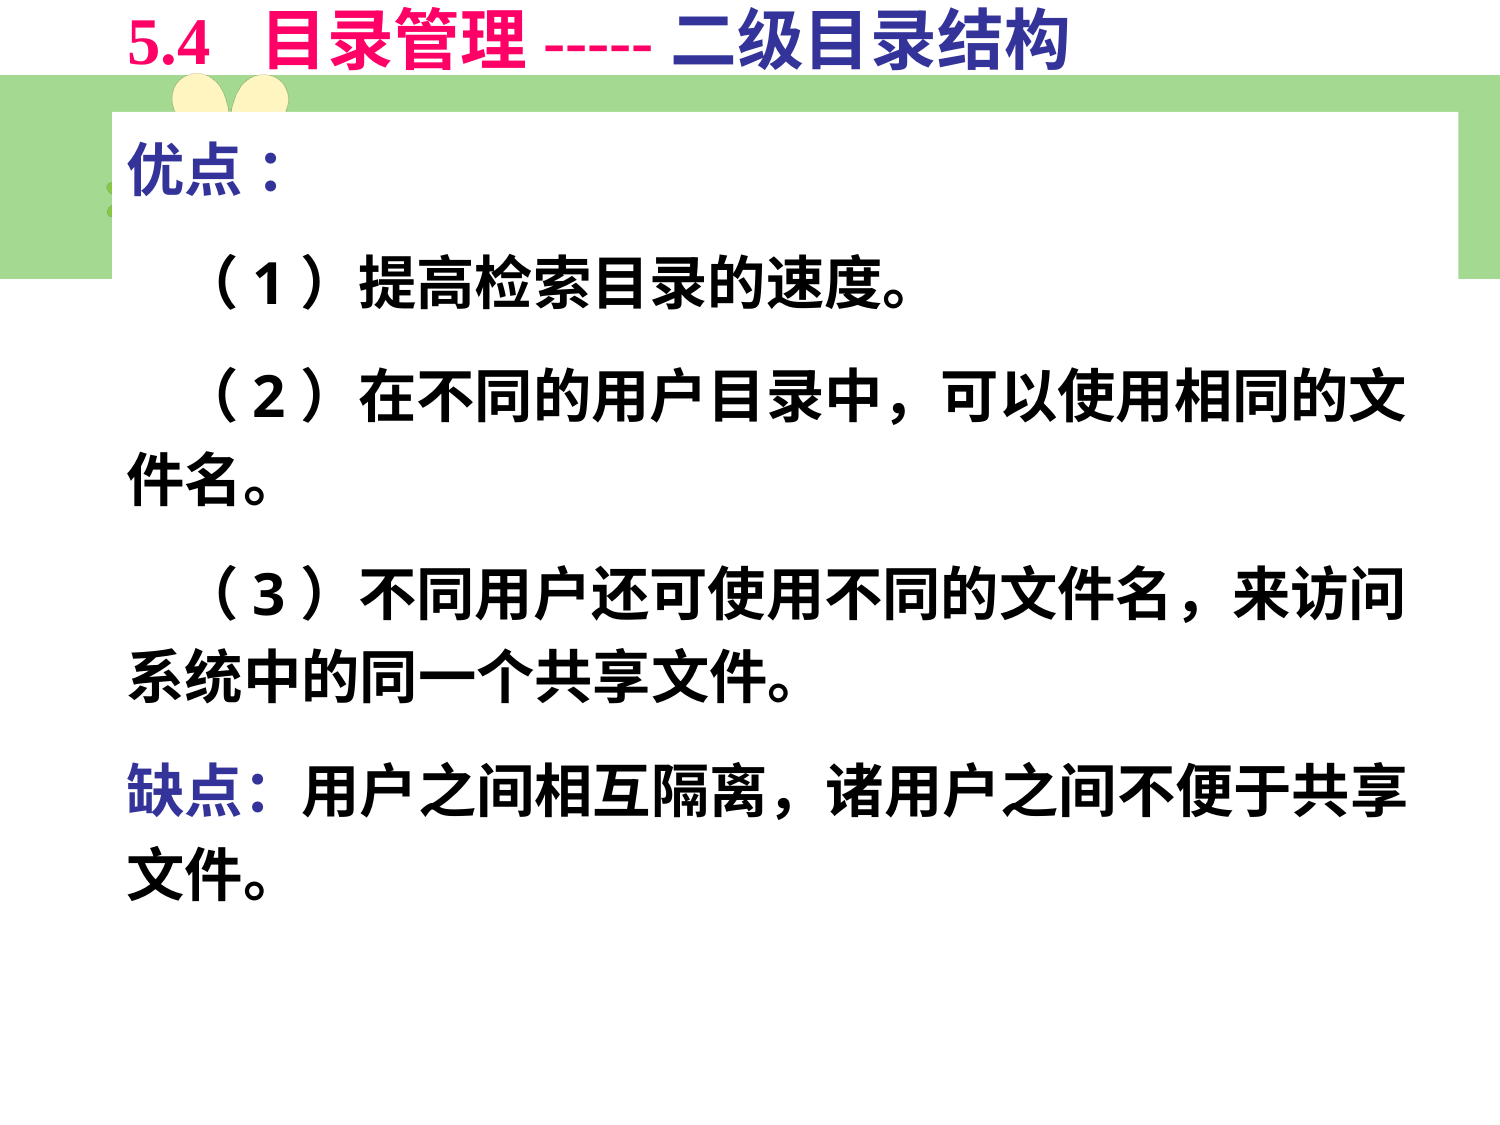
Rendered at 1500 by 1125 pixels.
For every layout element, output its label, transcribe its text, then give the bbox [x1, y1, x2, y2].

picture [0, 0, 1500, 288]
text_box 5.4 目录管理-----二级目录结构 [112, 0, 1128, 75]
text_box 优点 ： （1）提高检索目录的速度。 （2）在不同的用户目录中，可以使用相同的文件名。 （3）不同用户还可使用不同的文件名，来访问系统中的同一个共享文件。 缺点：用户之间相互隔离，诸用户之间不便于共享文件。 [112, 111, 1459, 916]
